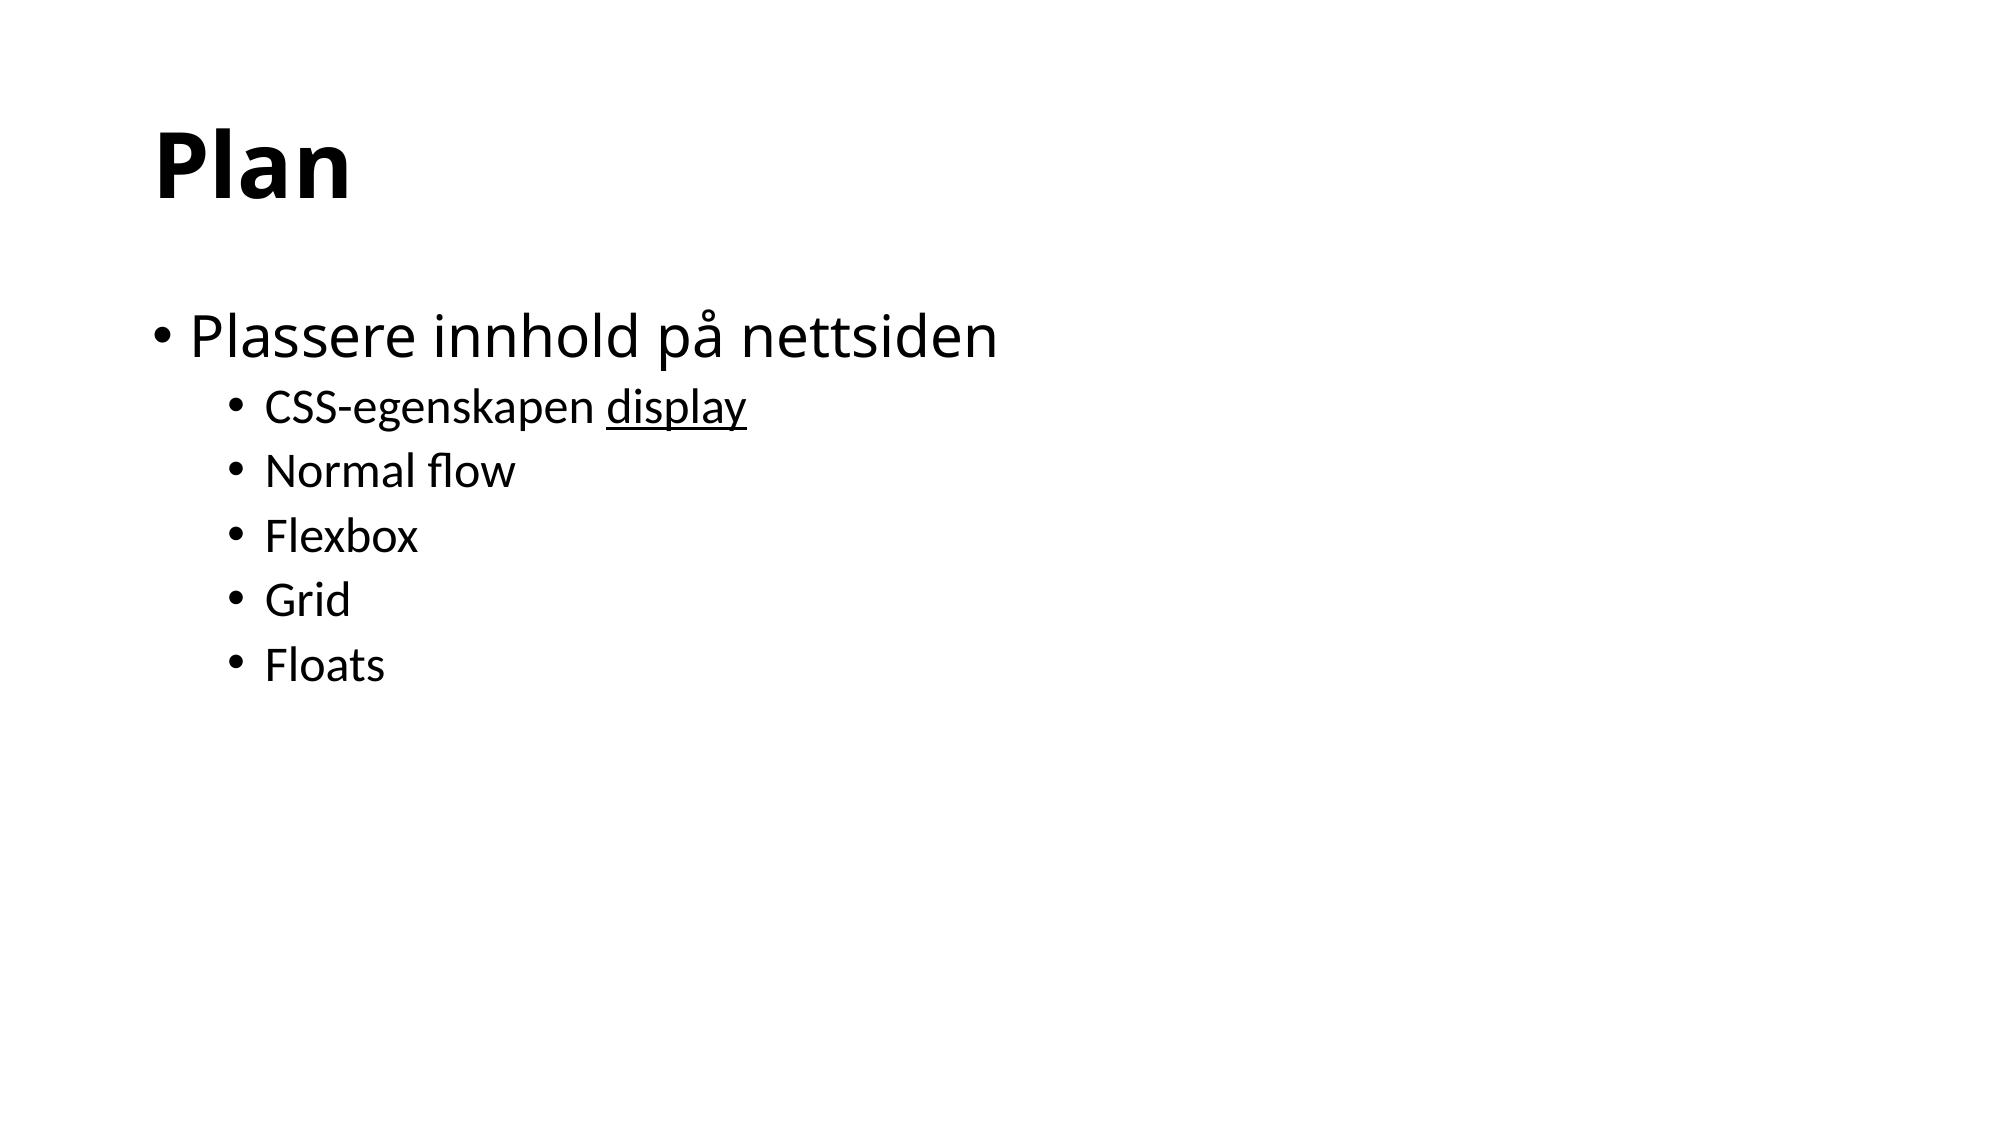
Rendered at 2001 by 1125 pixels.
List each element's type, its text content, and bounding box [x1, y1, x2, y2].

title Plan [137, 59, 1863, 278]
list Plassere innhold på nettsiden CSS-egenskapen display Normal flow Flexbox Grid Floats [137, 299, 1863, 1014]
